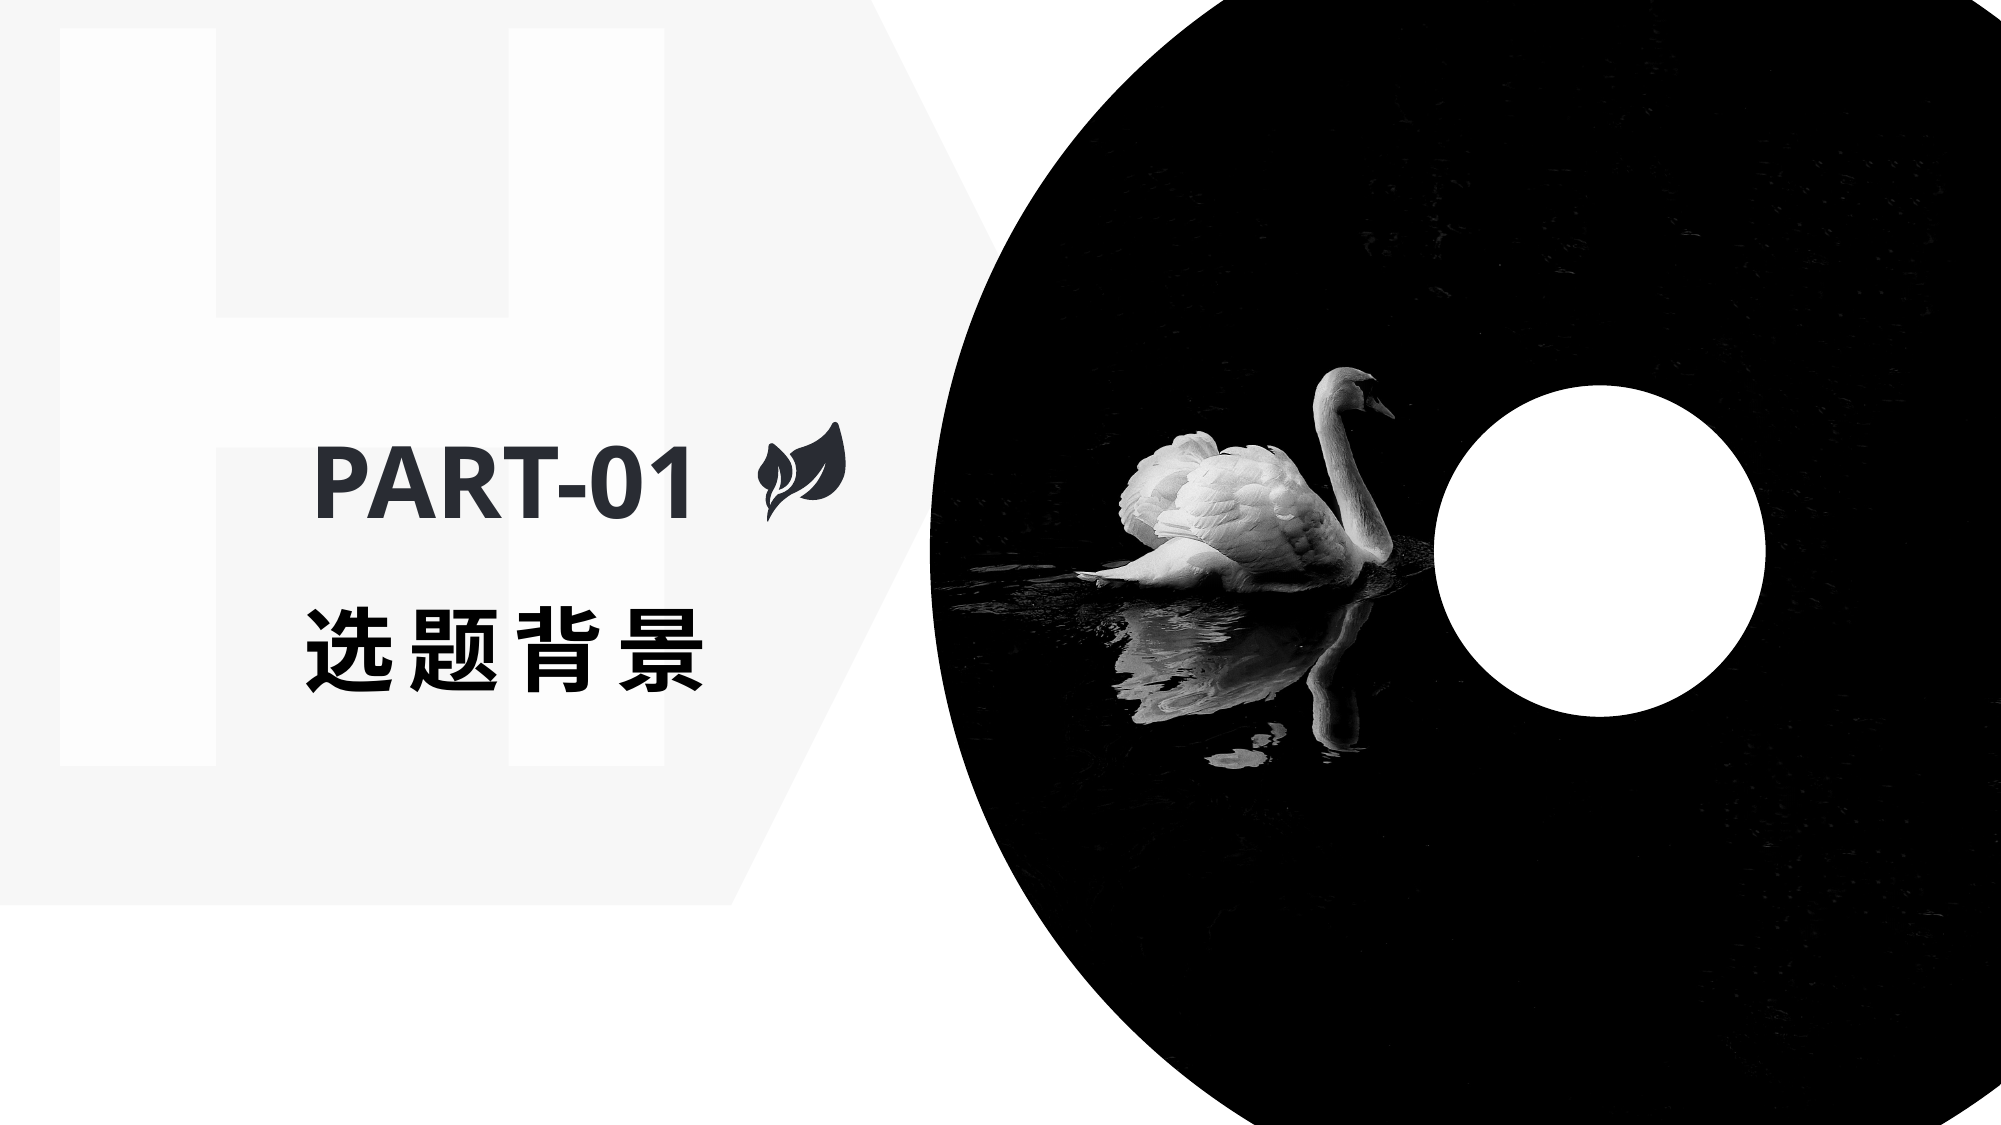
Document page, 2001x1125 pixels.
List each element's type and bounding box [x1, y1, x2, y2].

text_box [1028, 0, 2000, 1125]
text_box [82, 410, 930, 695]
text_box [0, 0, 1028, 993]
